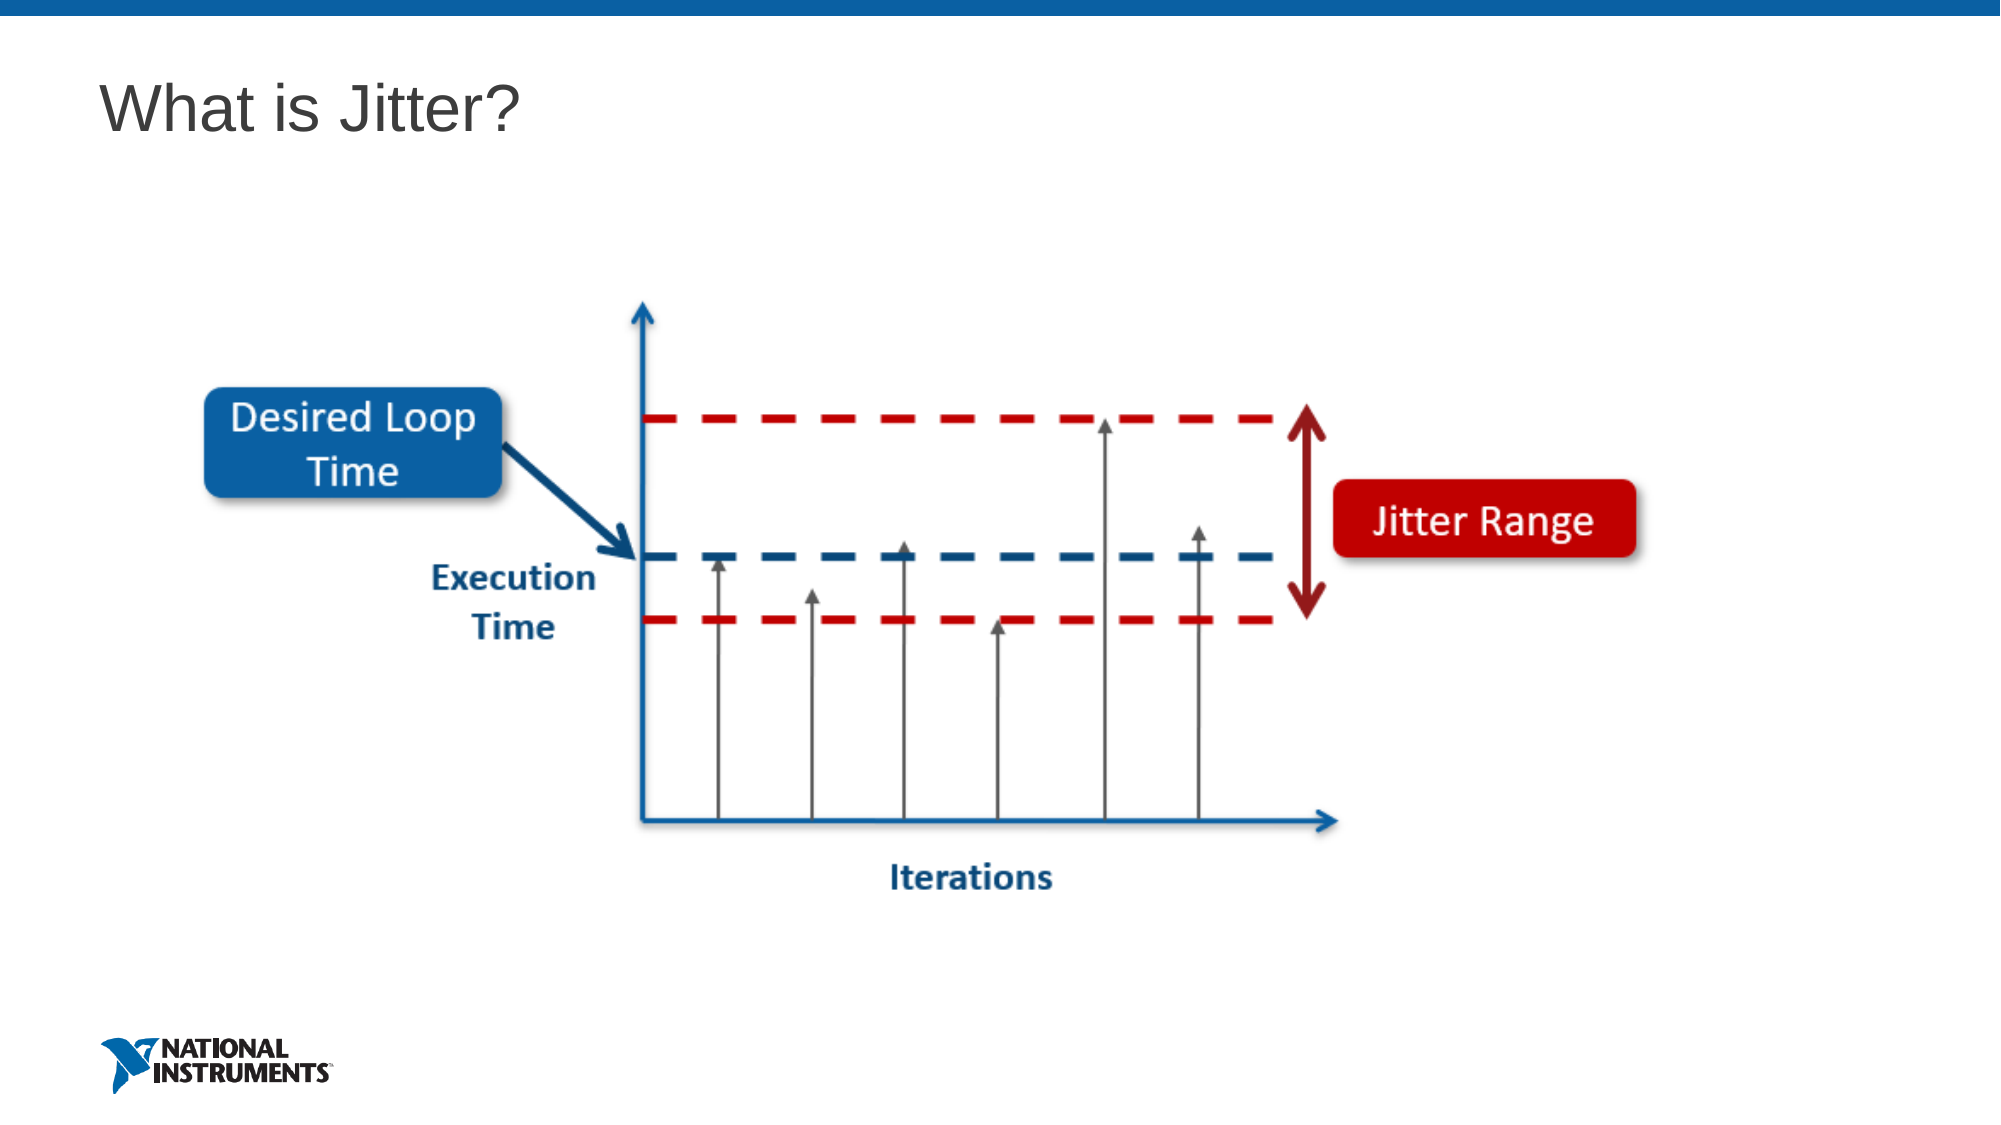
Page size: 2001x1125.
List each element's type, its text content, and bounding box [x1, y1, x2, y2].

title What is Jitter? [99, 60, 1900, 160]
picture [172, 270, 1703, 907]
